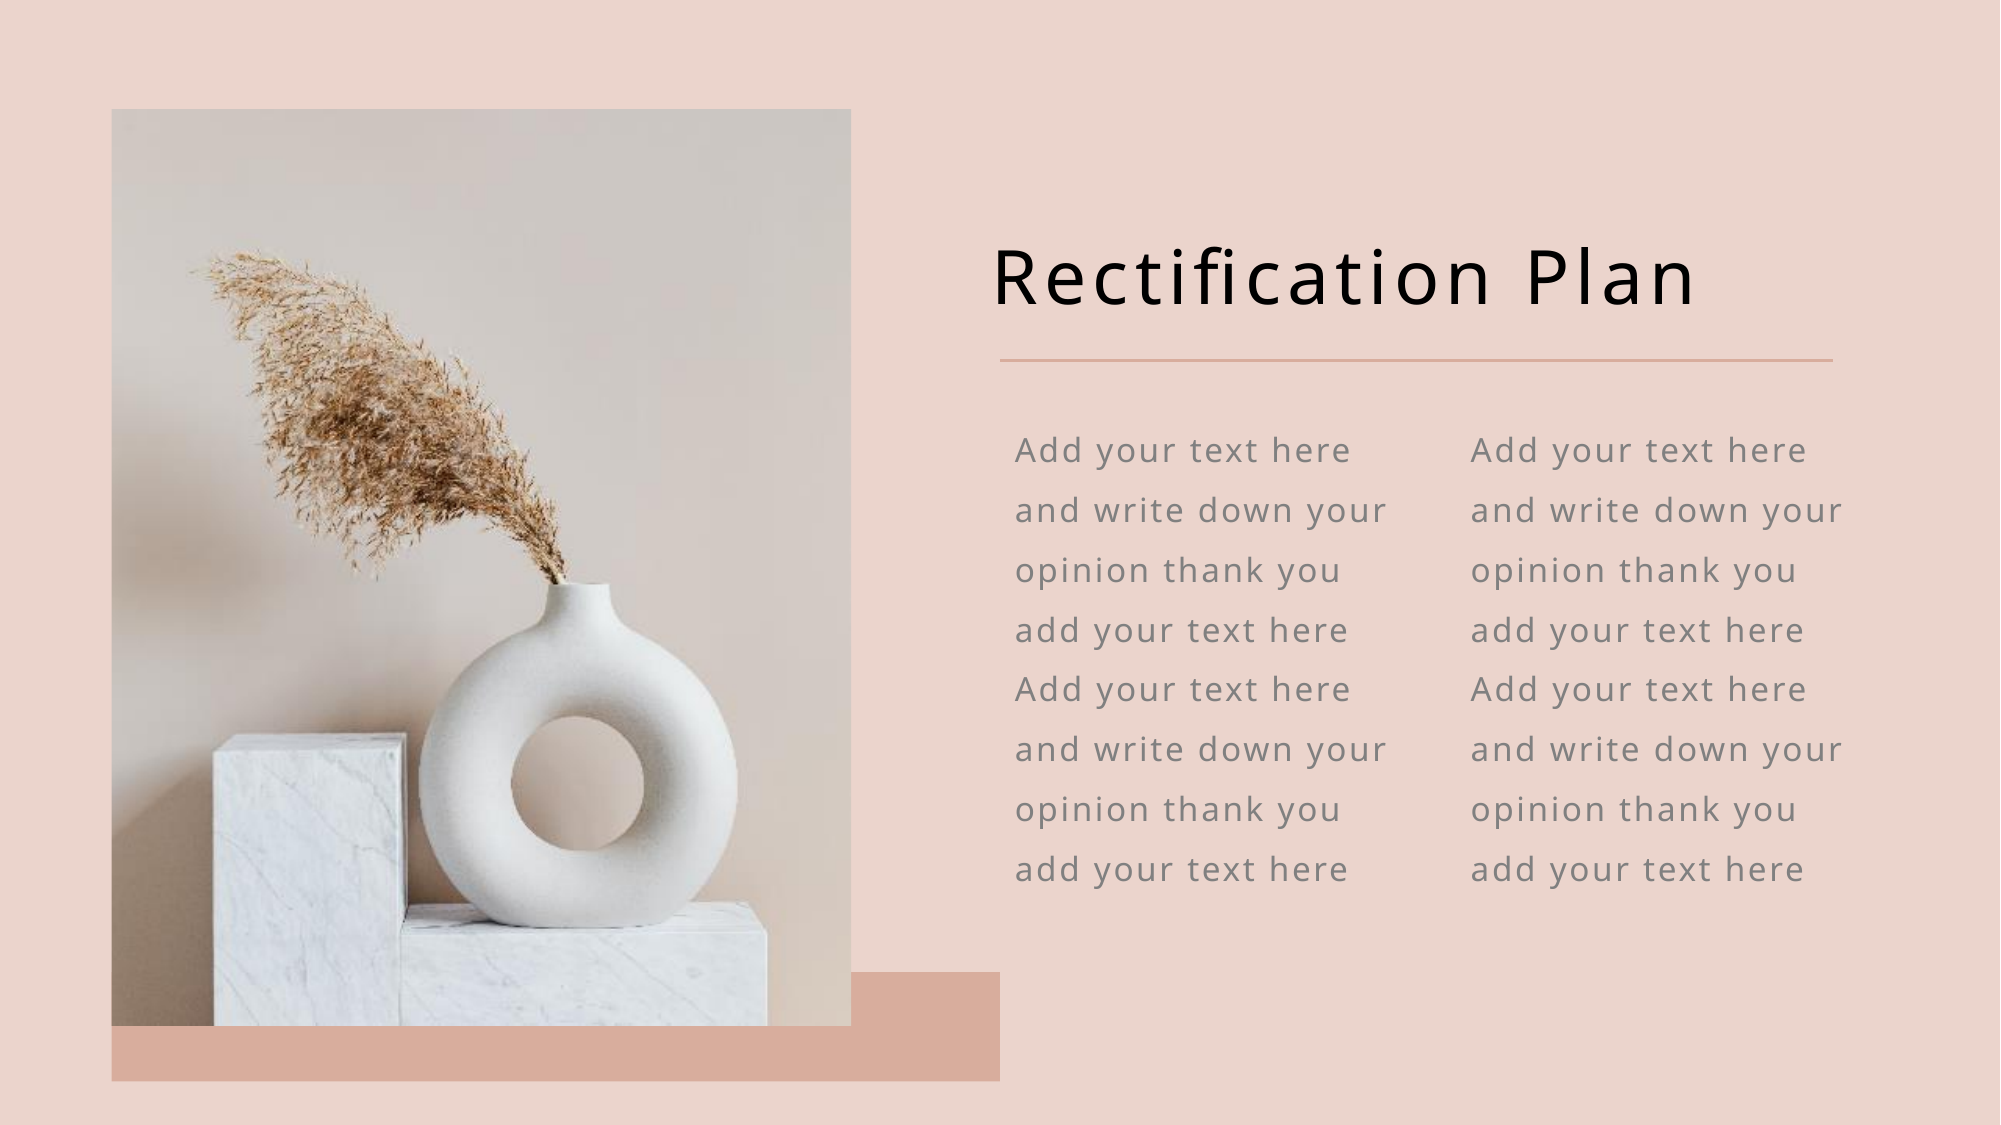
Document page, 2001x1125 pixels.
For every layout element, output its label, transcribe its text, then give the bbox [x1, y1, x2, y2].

text_box [111, 971, 1001, 1083]
picture [111, 109, 852, 1026]
text_box Rectification Plan [976, 222, 1780, 327]
text_box Add your text here and write down your opinion thank you add your text here Add your text here and write down your opinion thank you add your text here [1455, 401, 1890, 941]
text_box Add your text here and write down your opinion thank you add your text here Add your text here and write down your opinion thank you add your text here [999, 401, 1425, 941]
